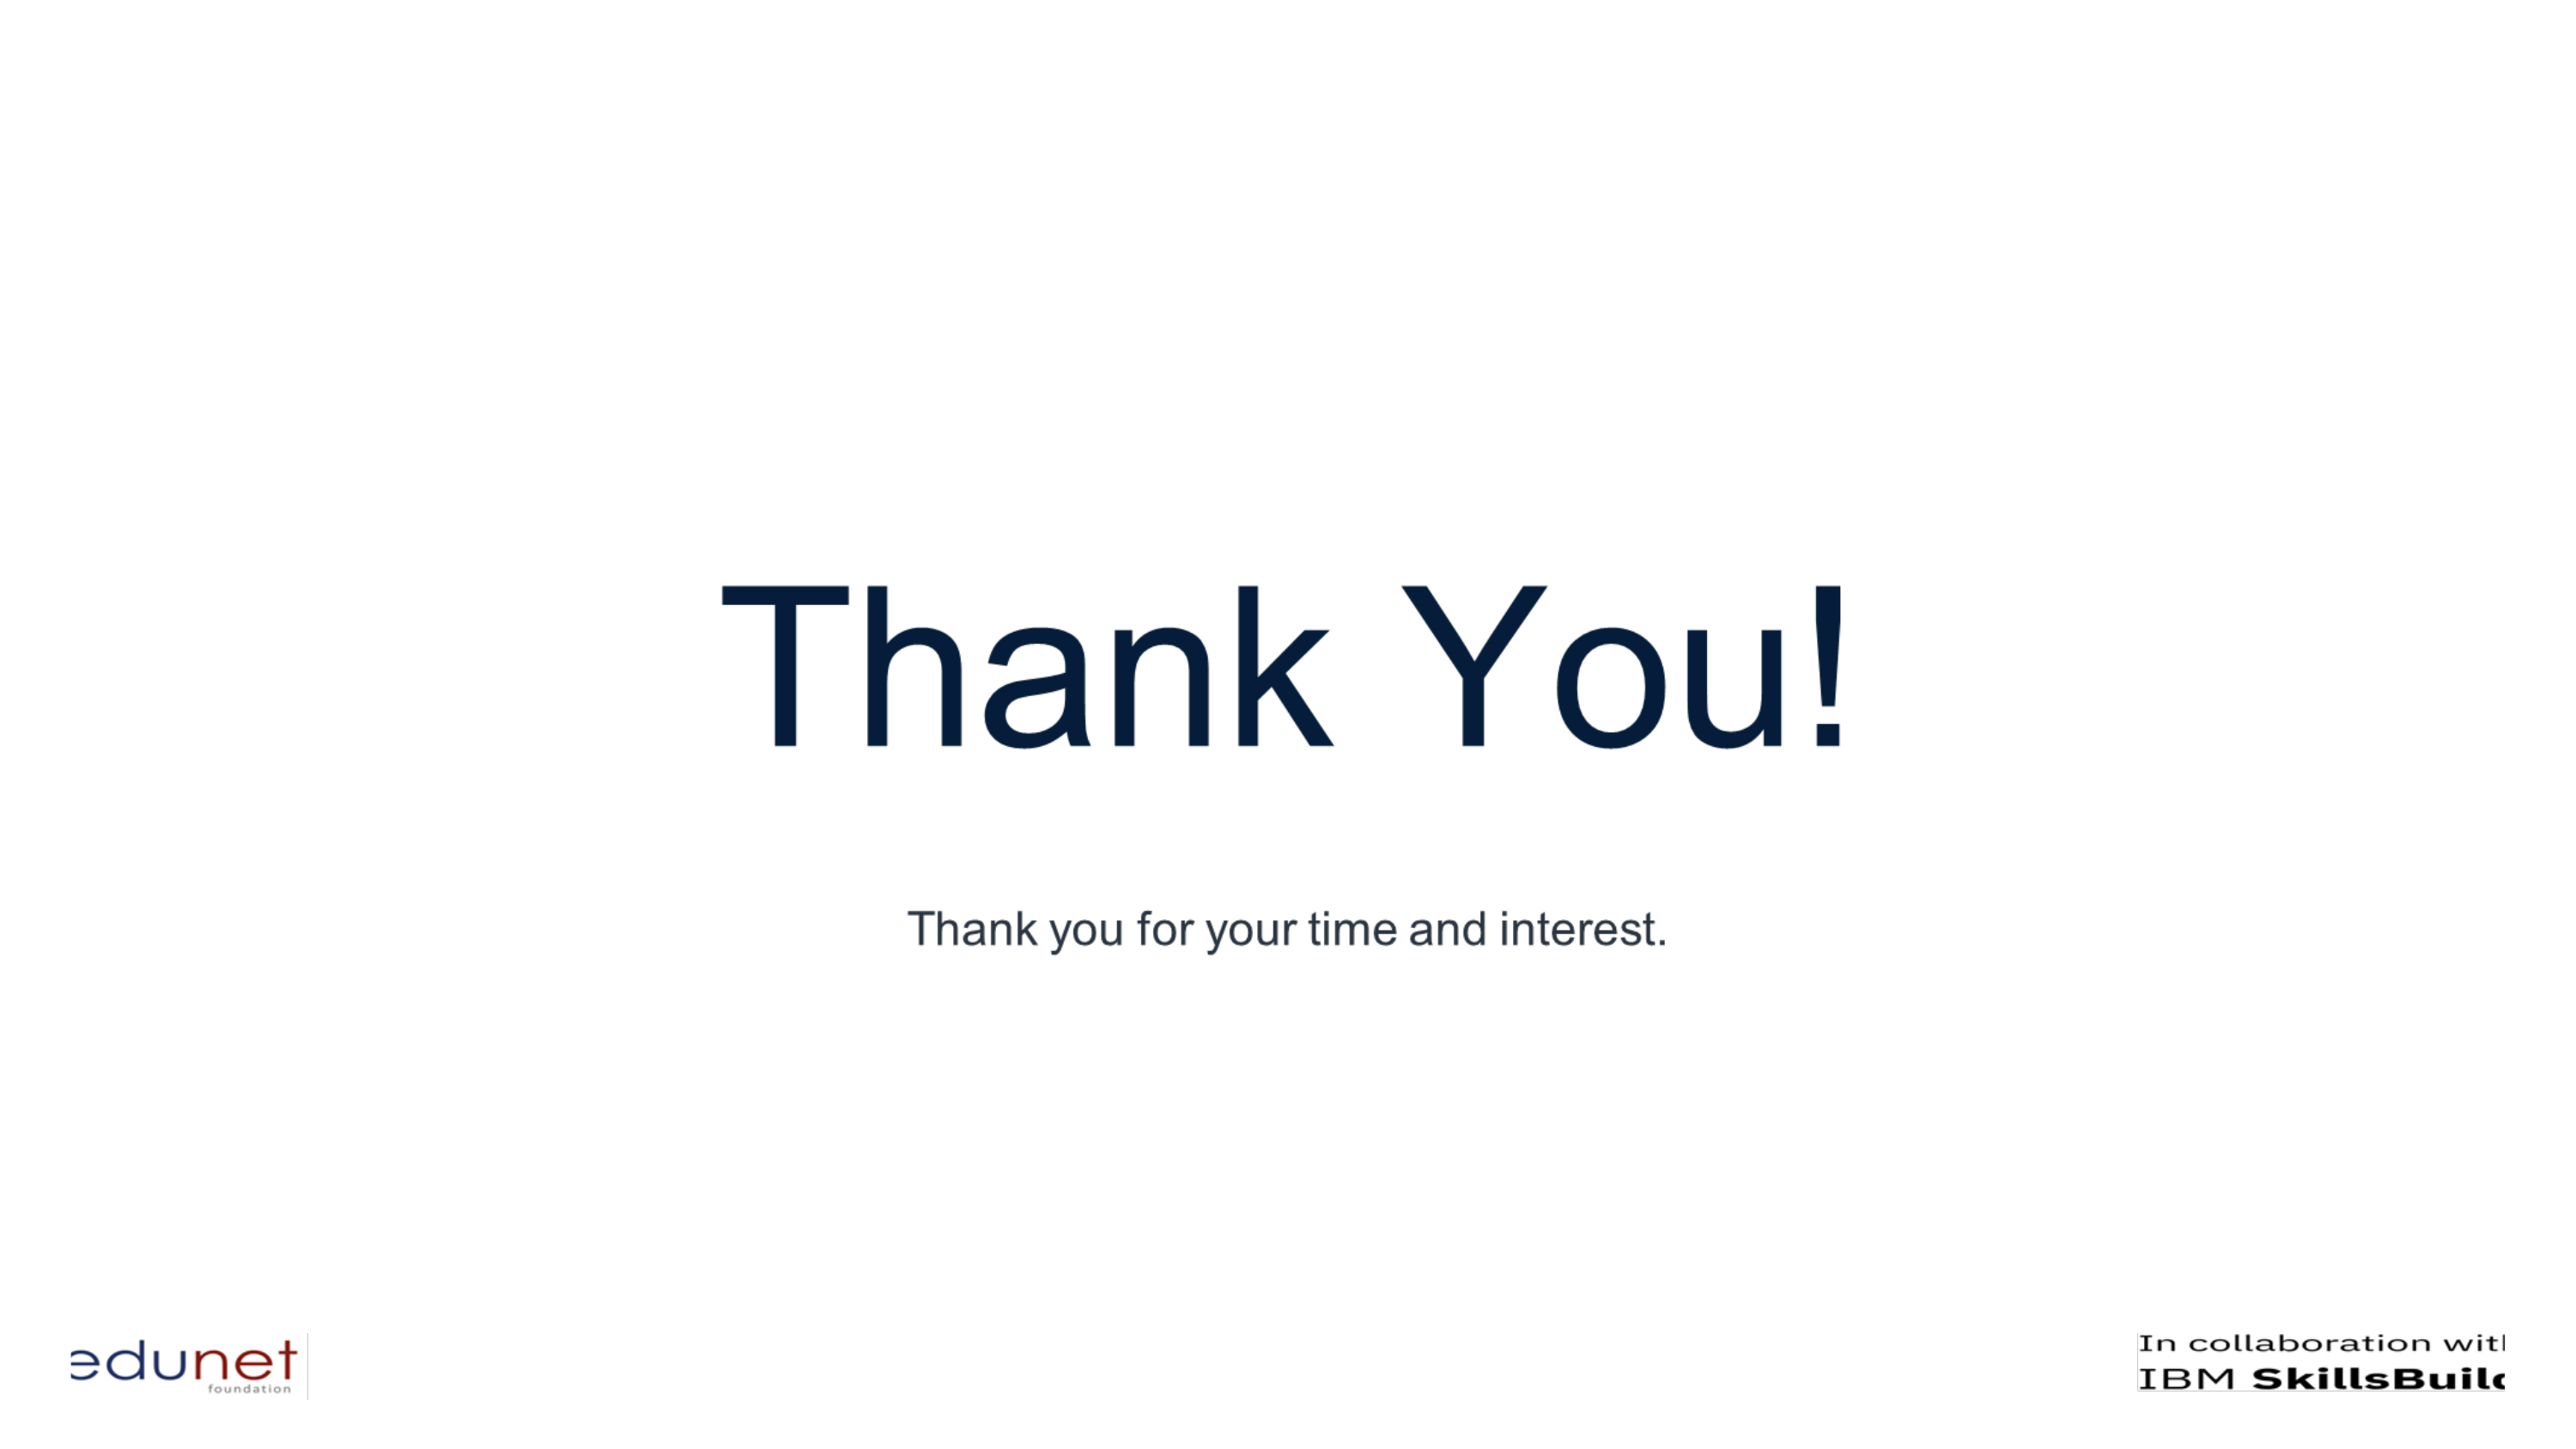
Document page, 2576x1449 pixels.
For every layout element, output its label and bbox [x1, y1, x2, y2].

text_box [0, 462, 2576, 986]
text_box [70, 1333, 2506, 1400]
